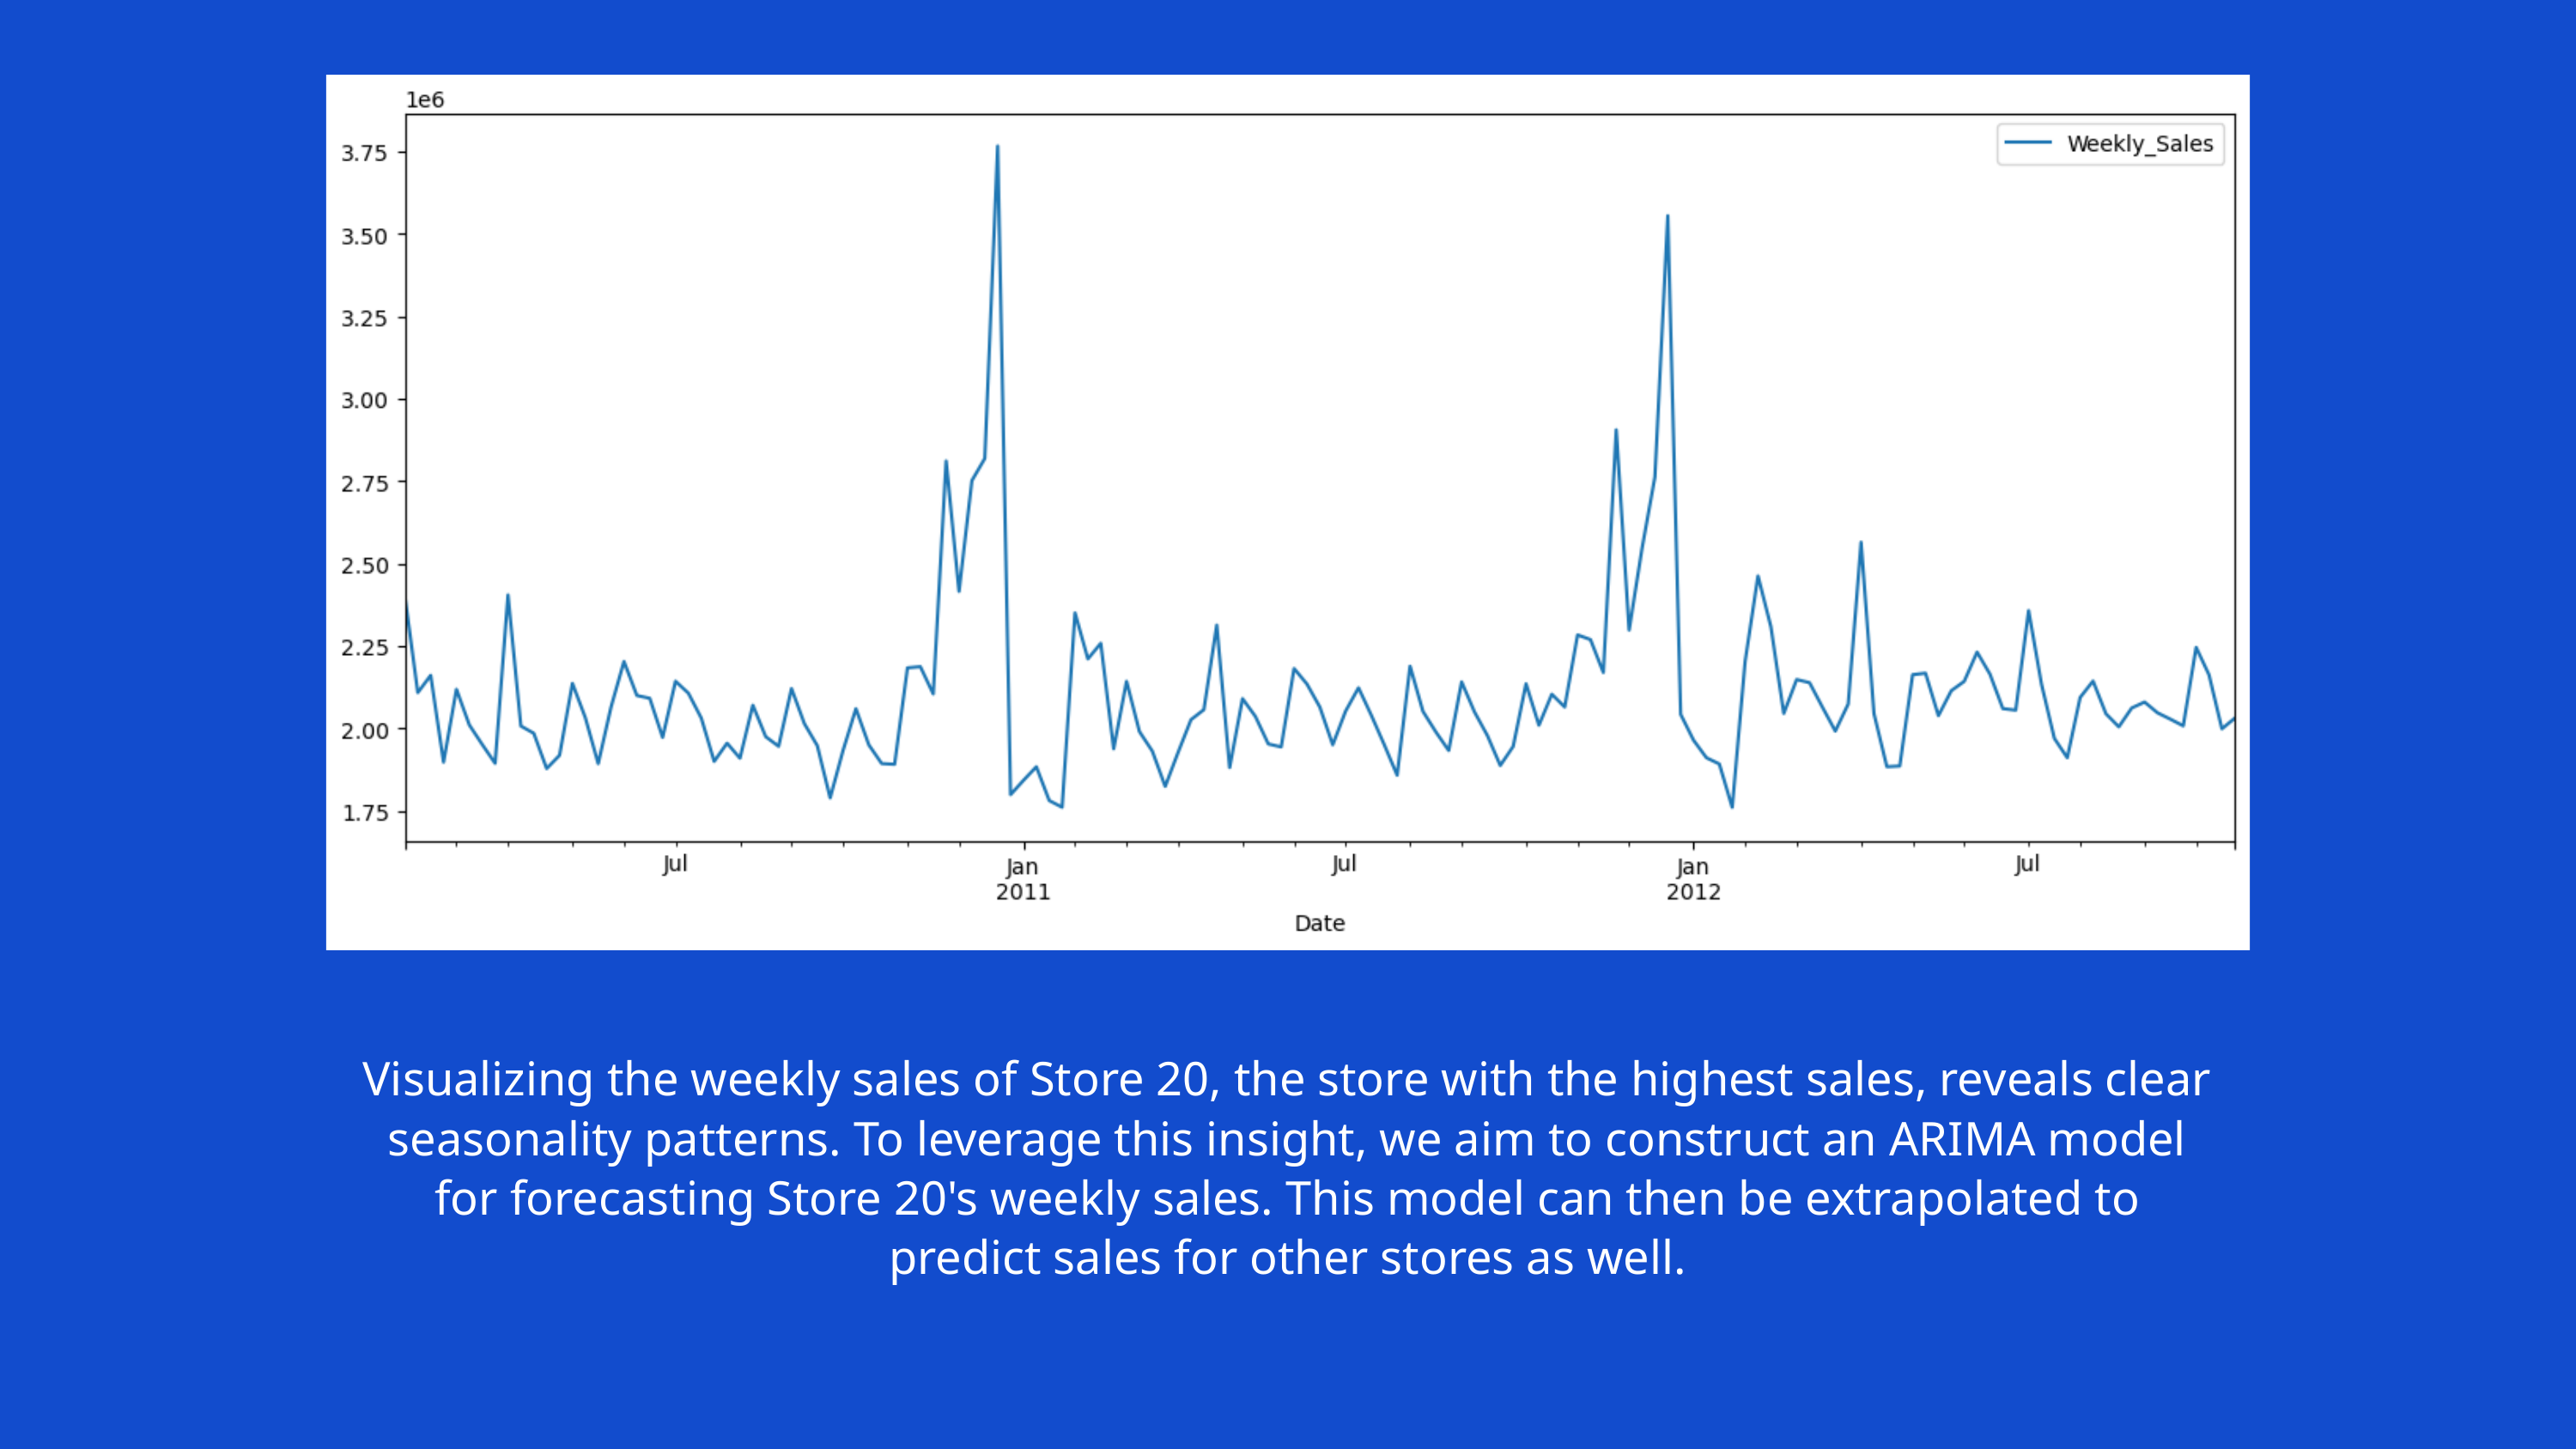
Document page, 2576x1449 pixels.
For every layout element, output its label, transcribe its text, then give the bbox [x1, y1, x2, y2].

text_box Visualizing the weekly sales of Store 20, the store with the highest sales, reveals clear seasonality patterns. To leverage this insight, we aim to construct an ARIMA model for forecasting Store 20's weekly sales. This model can then be extrapolated to predict sales for other stores as well. [356, 1046, 2220, 1284]
text_box [325, 75, 2251, 950]
